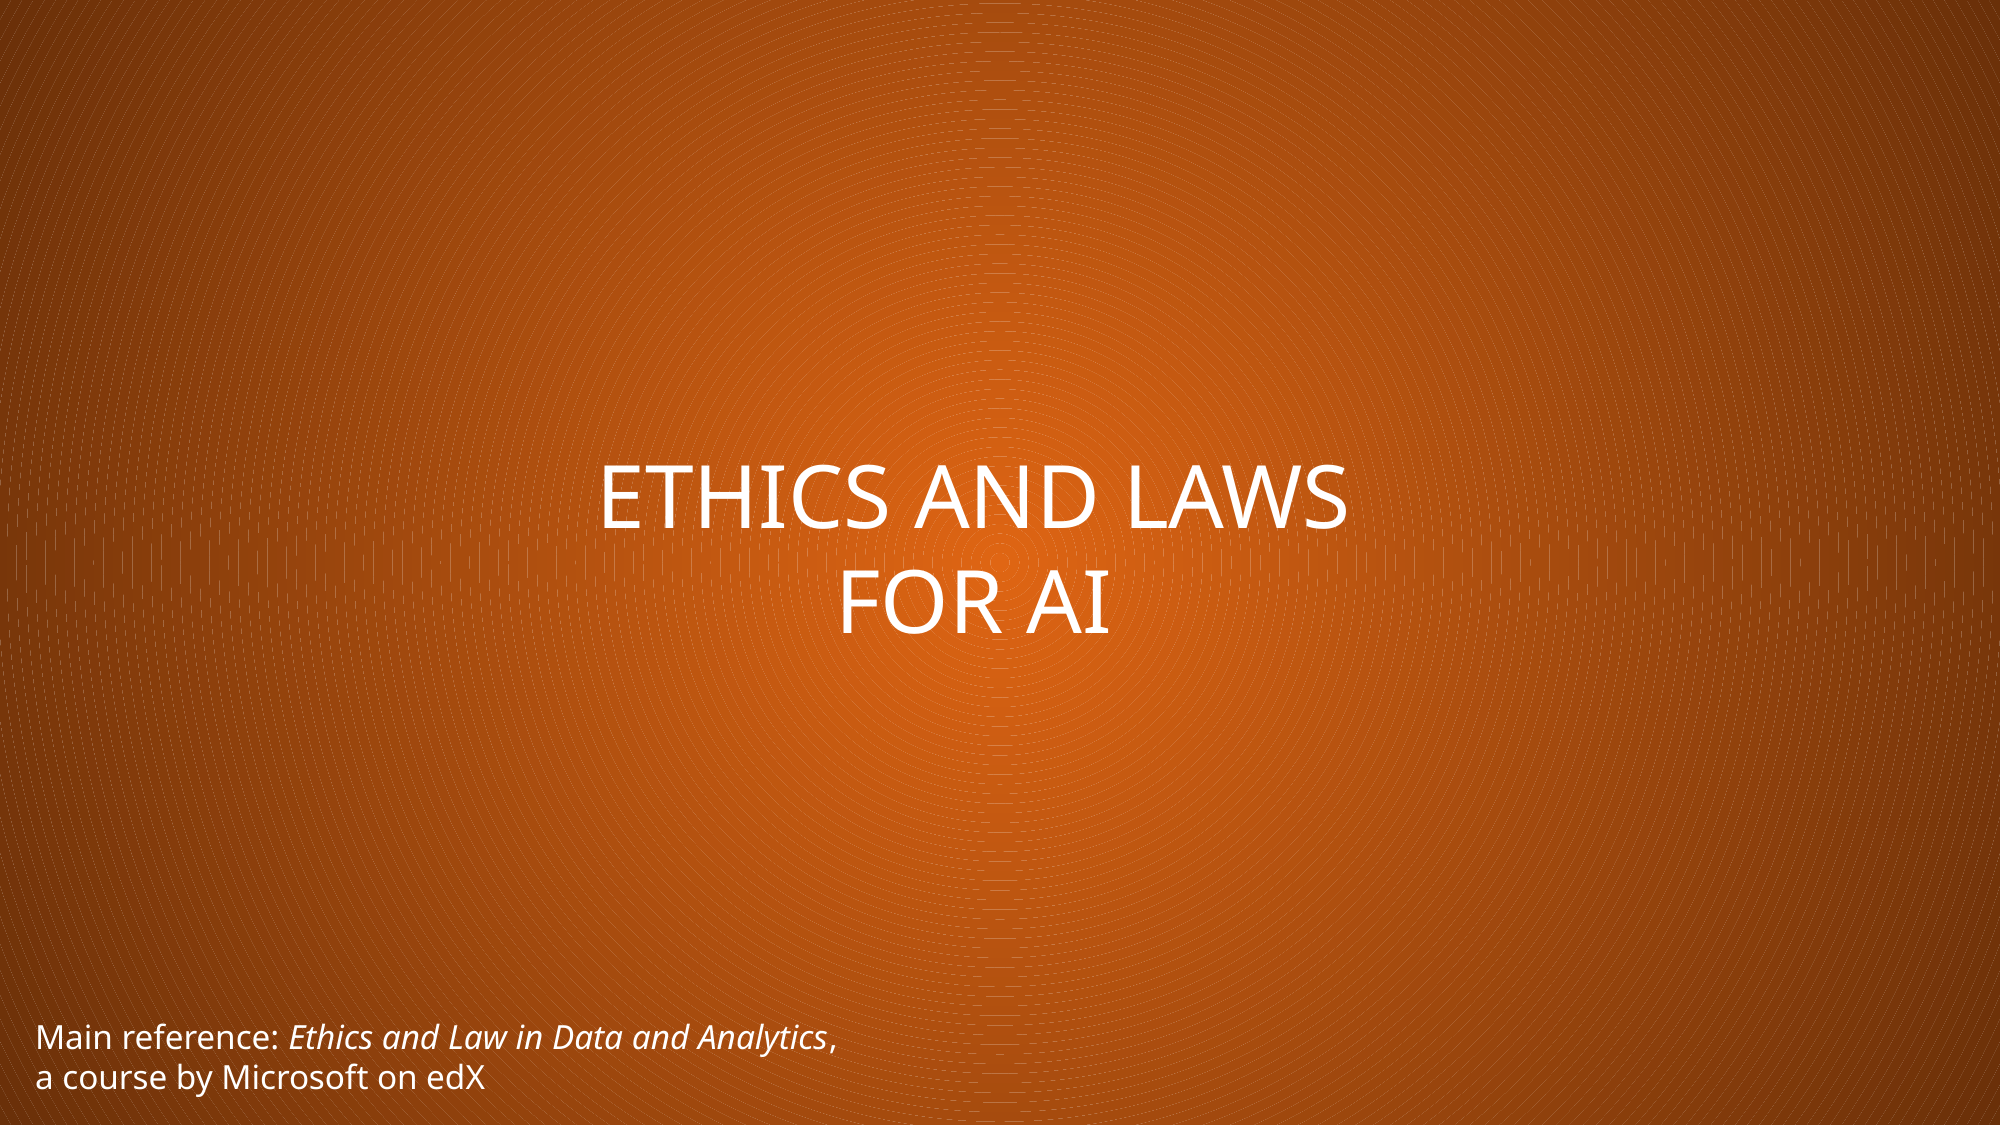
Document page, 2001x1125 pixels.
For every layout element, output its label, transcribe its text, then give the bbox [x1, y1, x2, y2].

text_box ETHICS AND LAWS FOR AI [564, 433, 1384, 748]
text_box Main reference: Ethics and Law in Data and Analytics, a course by Microsoft on edX [20, 1008, 863, 1104]
